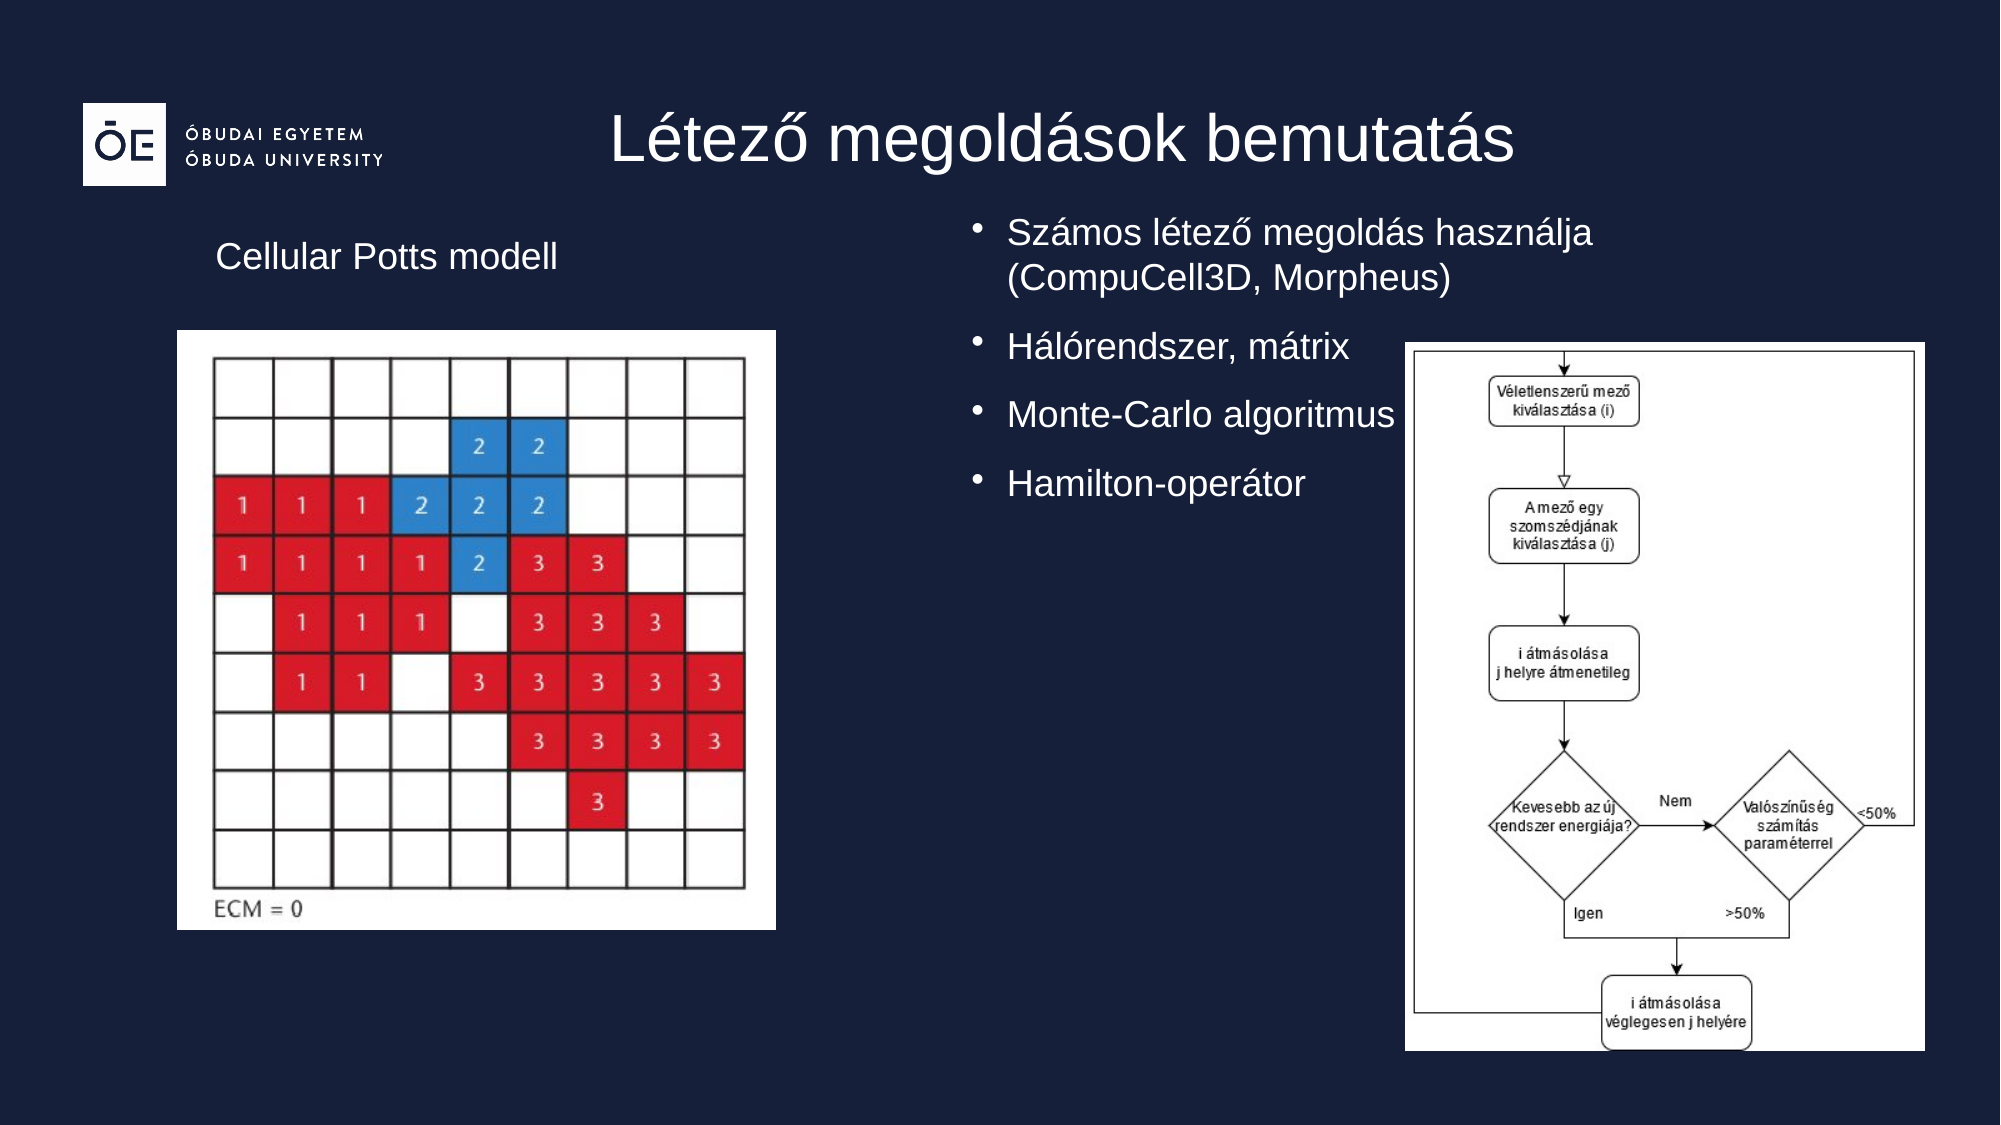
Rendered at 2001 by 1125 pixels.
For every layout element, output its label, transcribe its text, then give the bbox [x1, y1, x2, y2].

text_box Számos létező megoldás használja (CompuCell3D, Morpheus) Hálórendszer, mátrix Monte-Carlo algoritmus Hamilton-operátor [956, 200, 1760, 512]
text_box Cellular Potts modell [200, 224, 922, 330]
picture [176, 330, 776, 930]
picture [1405, 342, 1925, 1052]
text_box Létező megoldások bemutatás [436, 94, 1689, 175]
